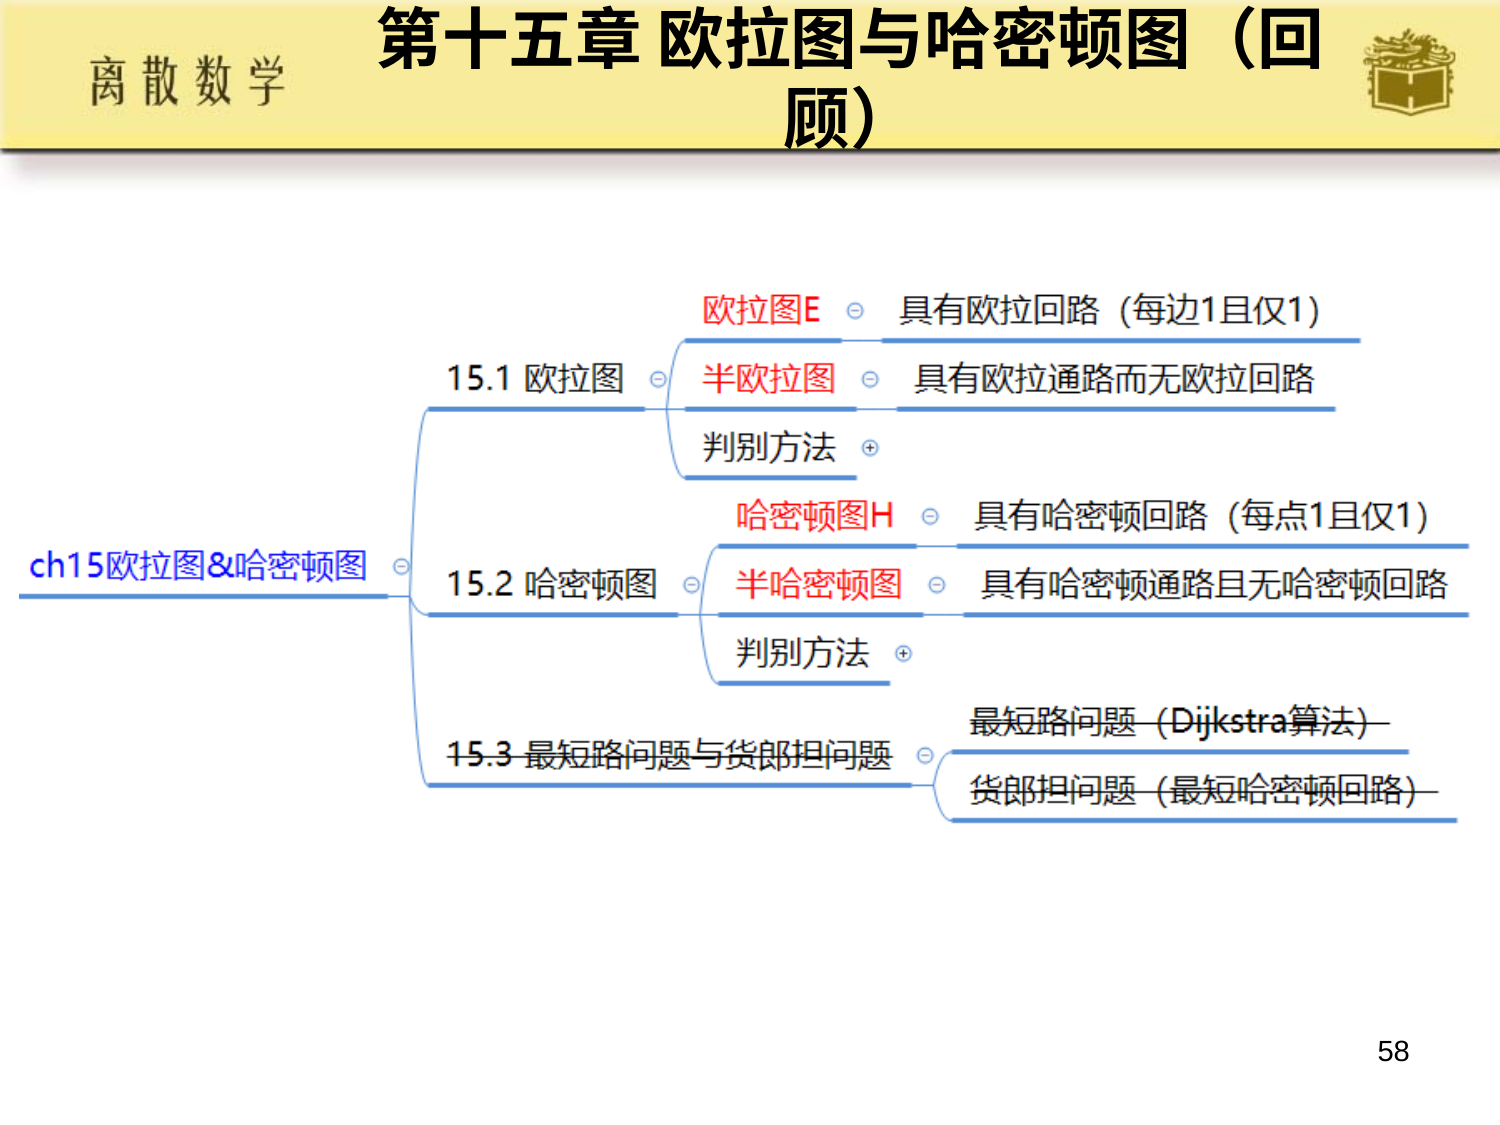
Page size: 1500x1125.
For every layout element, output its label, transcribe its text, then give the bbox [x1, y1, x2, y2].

slide_number 58 [1074, 1024, 1425, 1103]
title 第十五章 欧拉图与哈密顿图（回顾） [312, 30, 1388, 123]
picture [0, 0, 1500, 1125]
